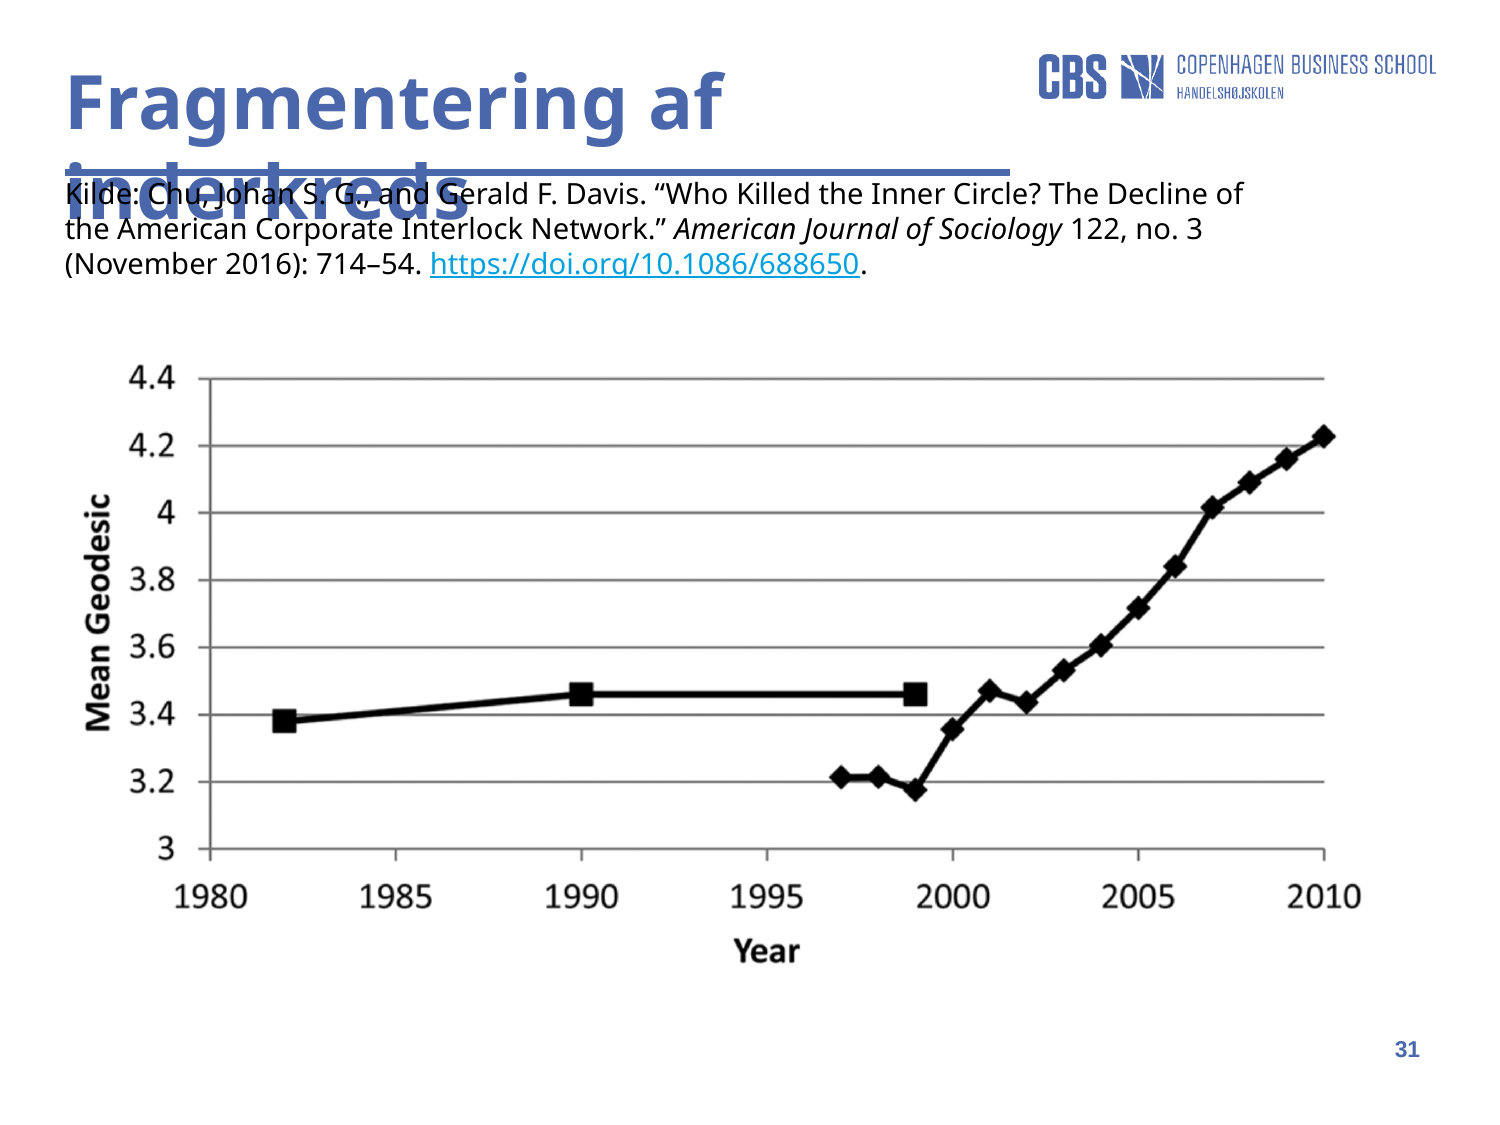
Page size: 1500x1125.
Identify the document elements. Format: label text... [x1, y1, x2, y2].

picture [1039, 54, 1436, 99]
text_box Kilde: Chu, Johan S. G., and Gerald F. Davis. “Who Killed the Inner Circle? The Decline of the American Corporate Interlock Network.” American Journal of Sociology 122, no. 3 (November 2016): 714–54. https://doi.org/10.1086/688650. [64, 175, 1270, 276]
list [26, 278, 1488, 1004]
list Fragmentering af inderkreds [64, 54, 1011, 172]
